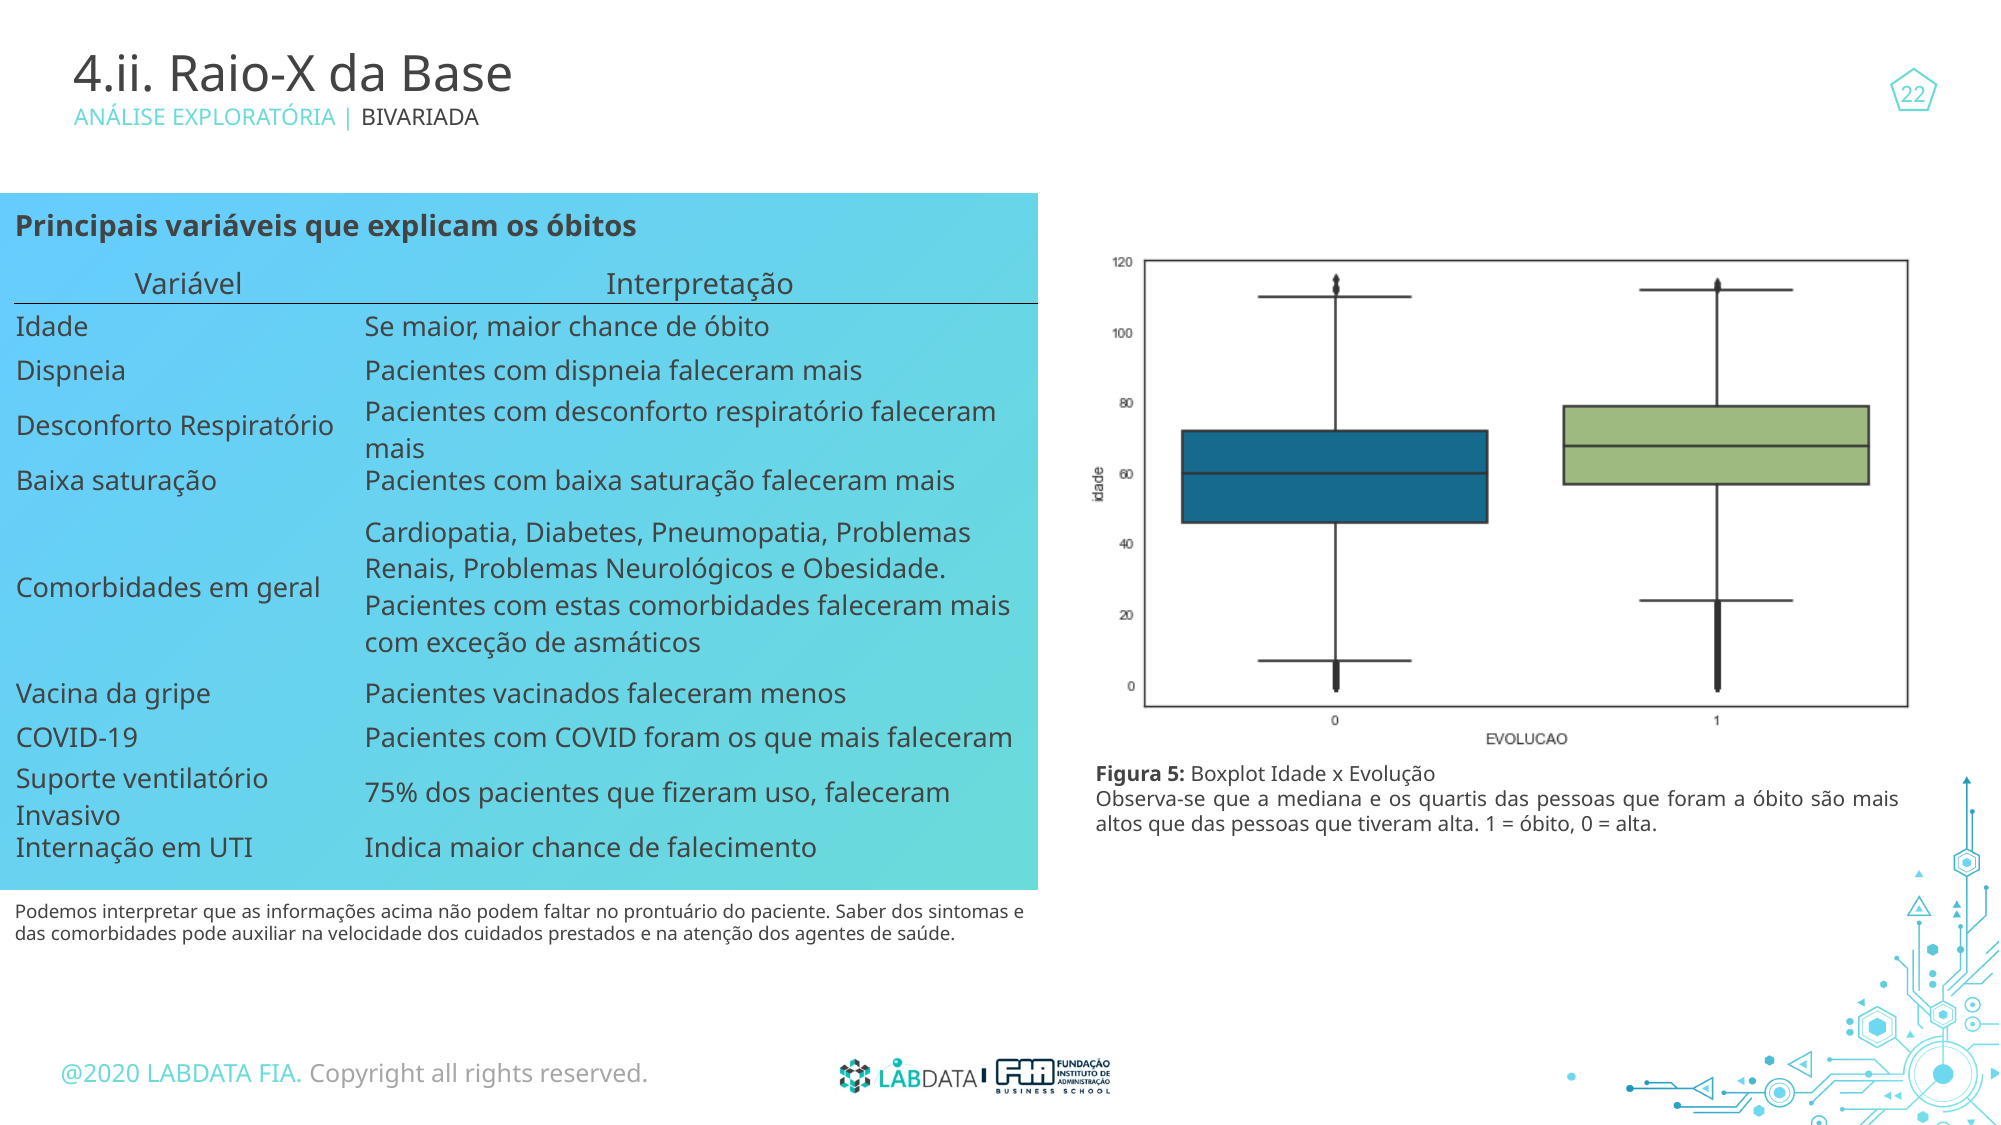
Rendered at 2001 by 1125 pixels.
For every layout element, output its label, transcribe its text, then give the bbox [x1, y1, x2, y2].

picture [1080, 245, 1914, 754]
text_box 4.ii. Raio-X da Base ANÁLISE EXPLORATÓRIA | BIVARIADA [58, 27, 1146, 145]
table_cell Desconforto Respiratório [14, 391, 363, 458]
table_cell Se maior, maior chance de óbito [363, 304, 1038, 347]
table_cell Dispneia [14, 347, 363, 391]
table_cell Pacientes com desconforto respiratório faleceram mais [363, 391, 1038, 458]
text_box [0, 192, 1039, 199]
text_box [1890, 67, 1938, 112]
table_cell Cardiopatia, Diabetes, Pneumopatia, Problemas Renais, Problemas Neurológicos e Obesidade. Pacientes com estas comorbidades faleceram mais com exceção de asmáticos [363, 501, 1038, 671]
table_cell Pacientes vacinados faleceram menos [363, 671, 1038, 715]
table_cell Vacina da gripe [14, 671, 363, 715]
picture [835, 1046, 1116, 1101]
table_cell 75% dos pacientes que fizeram uso, faleceram [363, 758, 1038, 825]
table_cell Pacientes com COVID foram os que mais faleceram [363, 715, 1038, 758]
table_cell Comorbidades em geral [14, 501, 363, 671]
text_box [0, 250, 1039, 891]
table_cell Internação em UTI [14, 825, 363, 869]
table_cell COVID-19 [14, 715, 363, 758]
table_cell Idade [14, 304, 363, 347]
table_cell Pacientes com baixa saturação faleceram mais [363, 458, 1038, 501]
text_box Principais variáveis que explicam os óbitos [0, 199, 1139, 250]
table_cell Suporte ventilatório Invasivo [14, 758, 363, 825]
text_box 22 [1880, 62, 1941, 123]
table_cell Indica maior chance de falecimento [363, 825, 1038, 869]
text_box Podemos interpretar que as informações acima não podem faltar no prontuário do paciente. Saber dos sintomas e das comorbidades pode auxiliar na velocidade dos cuidados prestados e na atenção dos agentes de saúde. [0, 892, 1038, 952]
table_header Variável [14, 256, 363, 303]
slide_number @2020 LABDATA FIA. Copyright all rights reserved. [45, 1042, 721, 1103]
table_header Interpretação [363, 256, 1038, 303]
picture [1567, 776, 1999, 1125]
table_cell Pacientes com dispneia faleceram mais [363, 347, 1038, 391]
text_box Figura 5: Boxplot Idade x Evolução Observa-se que a mediana e os quartis das pessoas que foram a óbito são mais altos que das pessoas que tiveram alta. 1 = óbito, 0 = alta. [1080, 754, 1914, 844]
table_cell Baixa saturação [14, 458, 363, 501]
